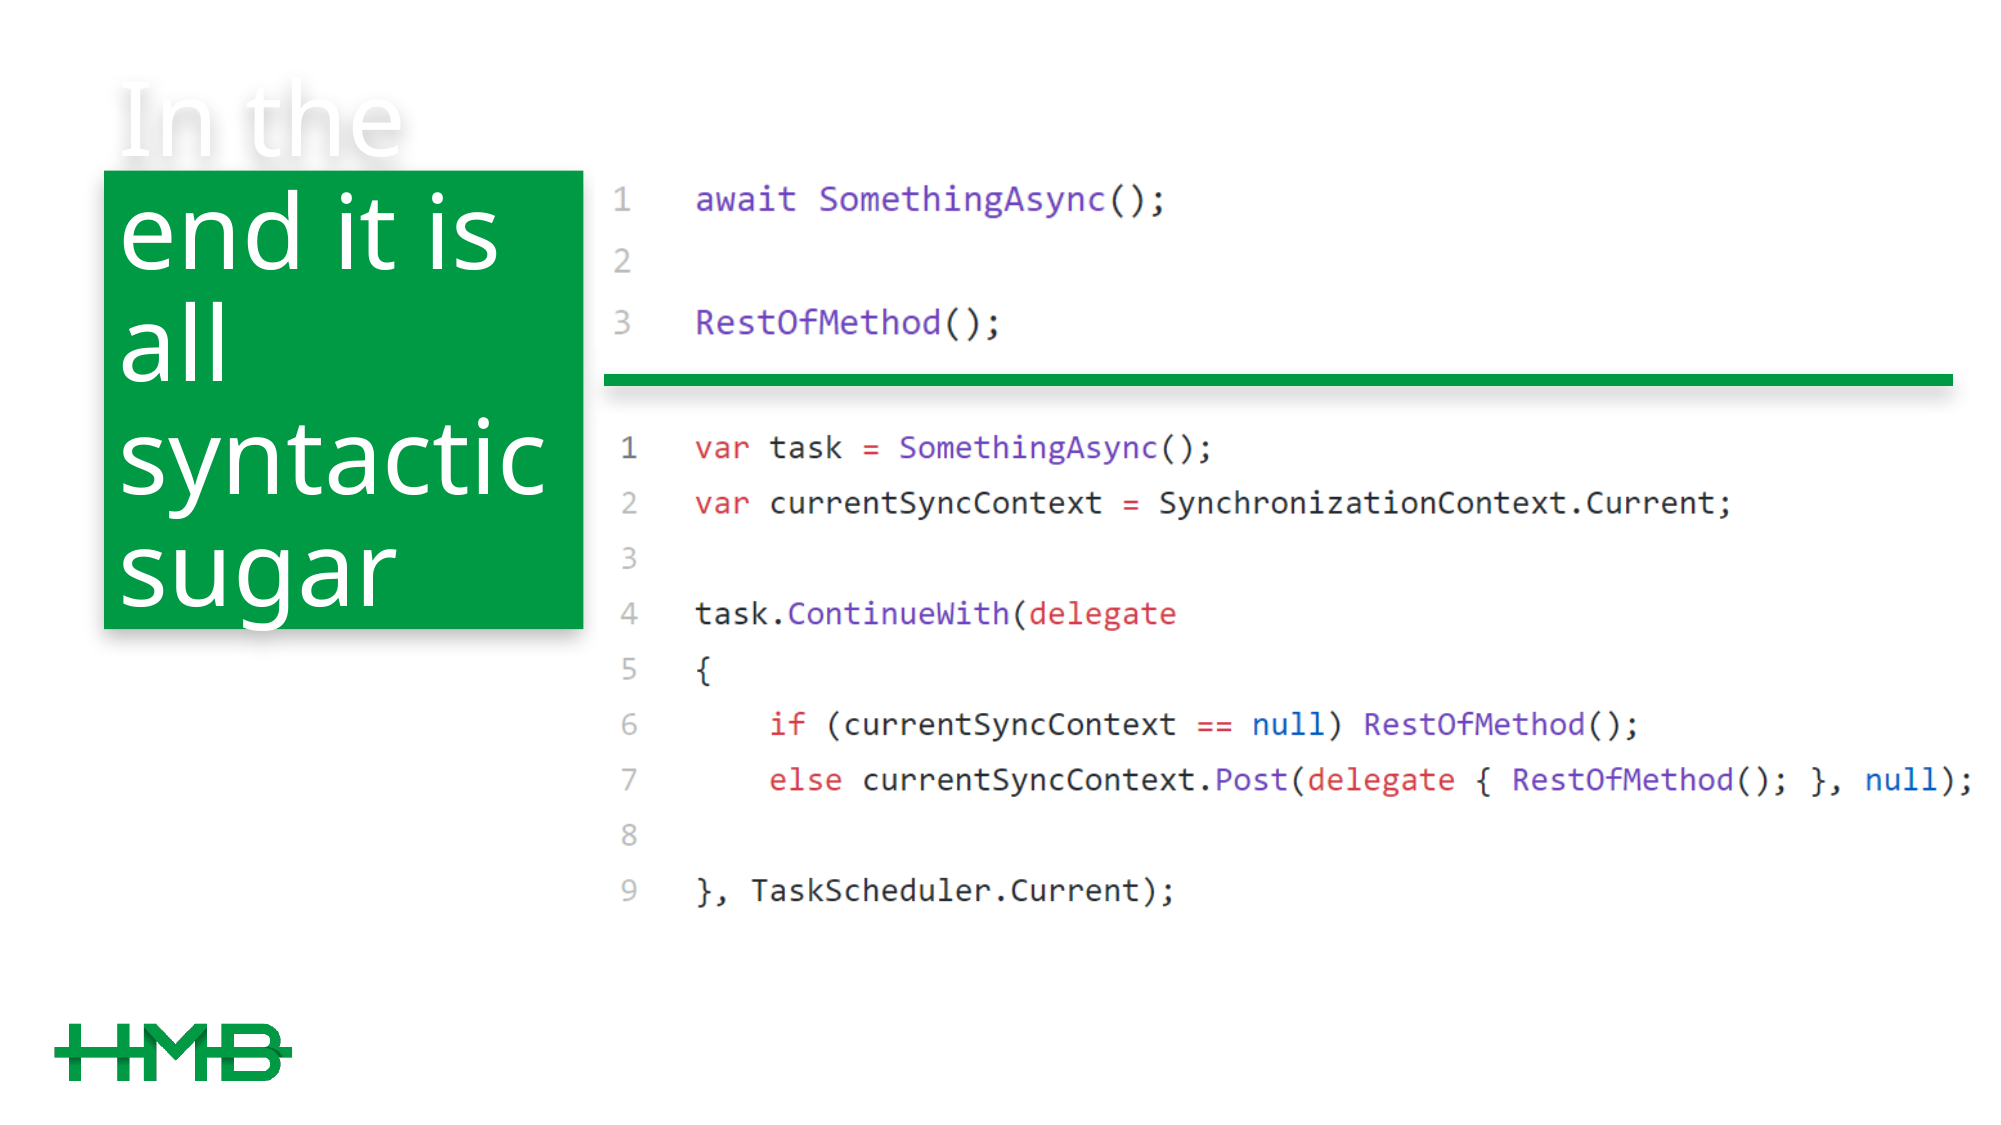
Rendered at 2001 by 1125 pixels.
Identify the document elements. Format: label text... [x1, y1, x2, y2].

text_box [605, 374, 1953, 385]
picture [48, 988, 302, 1116]
picture [597, 421, 1994, 919]
title In the end it is all syntactic sugar [104, 170, 584, 630]
picture [595, 171, 1219, 347]
